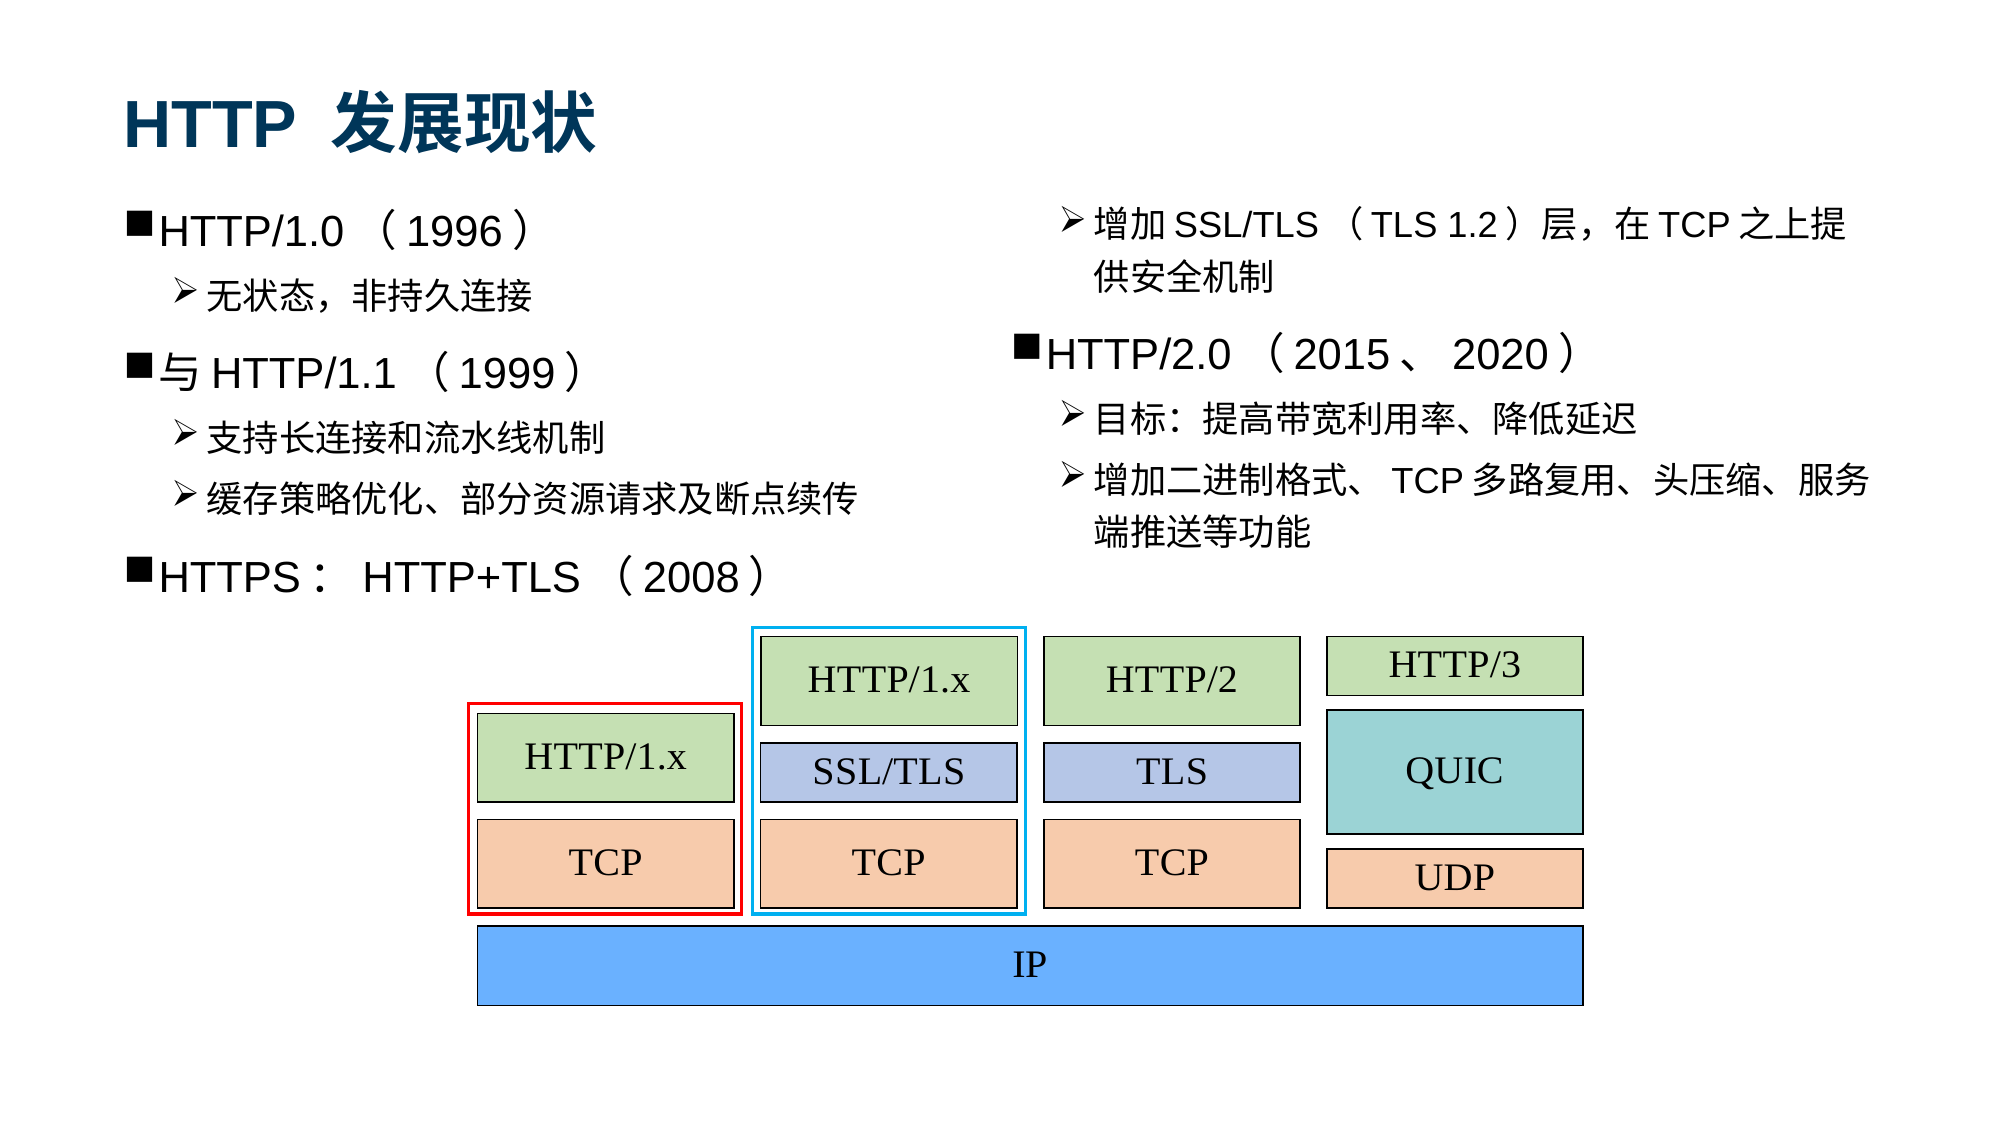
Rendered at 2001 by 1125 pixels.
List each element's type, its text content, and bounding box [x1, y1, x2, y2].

title HTTP 发展现状 [108, 21, 1890, 169]
list HTTP/1.0（1996） 无状态，非持久连接 与HTTP/1.1（1999） 支持长连接和流水线机制 缓存策略优化、部分资源请求及断点续传 HTTPS：HTTP+TLS（2008） 增加SSL/TLS（TLS 1.2）层，在TCP之上提供安全机制 HTTP/2.0（2015、2020） 目标：提高带宽利用率、降低延迟 增加二进制格式、TCP多路复用、头压缩、服务端推送等功能 [108, 185, 1890, 611]
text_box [468, 627, 1587, 1009]
